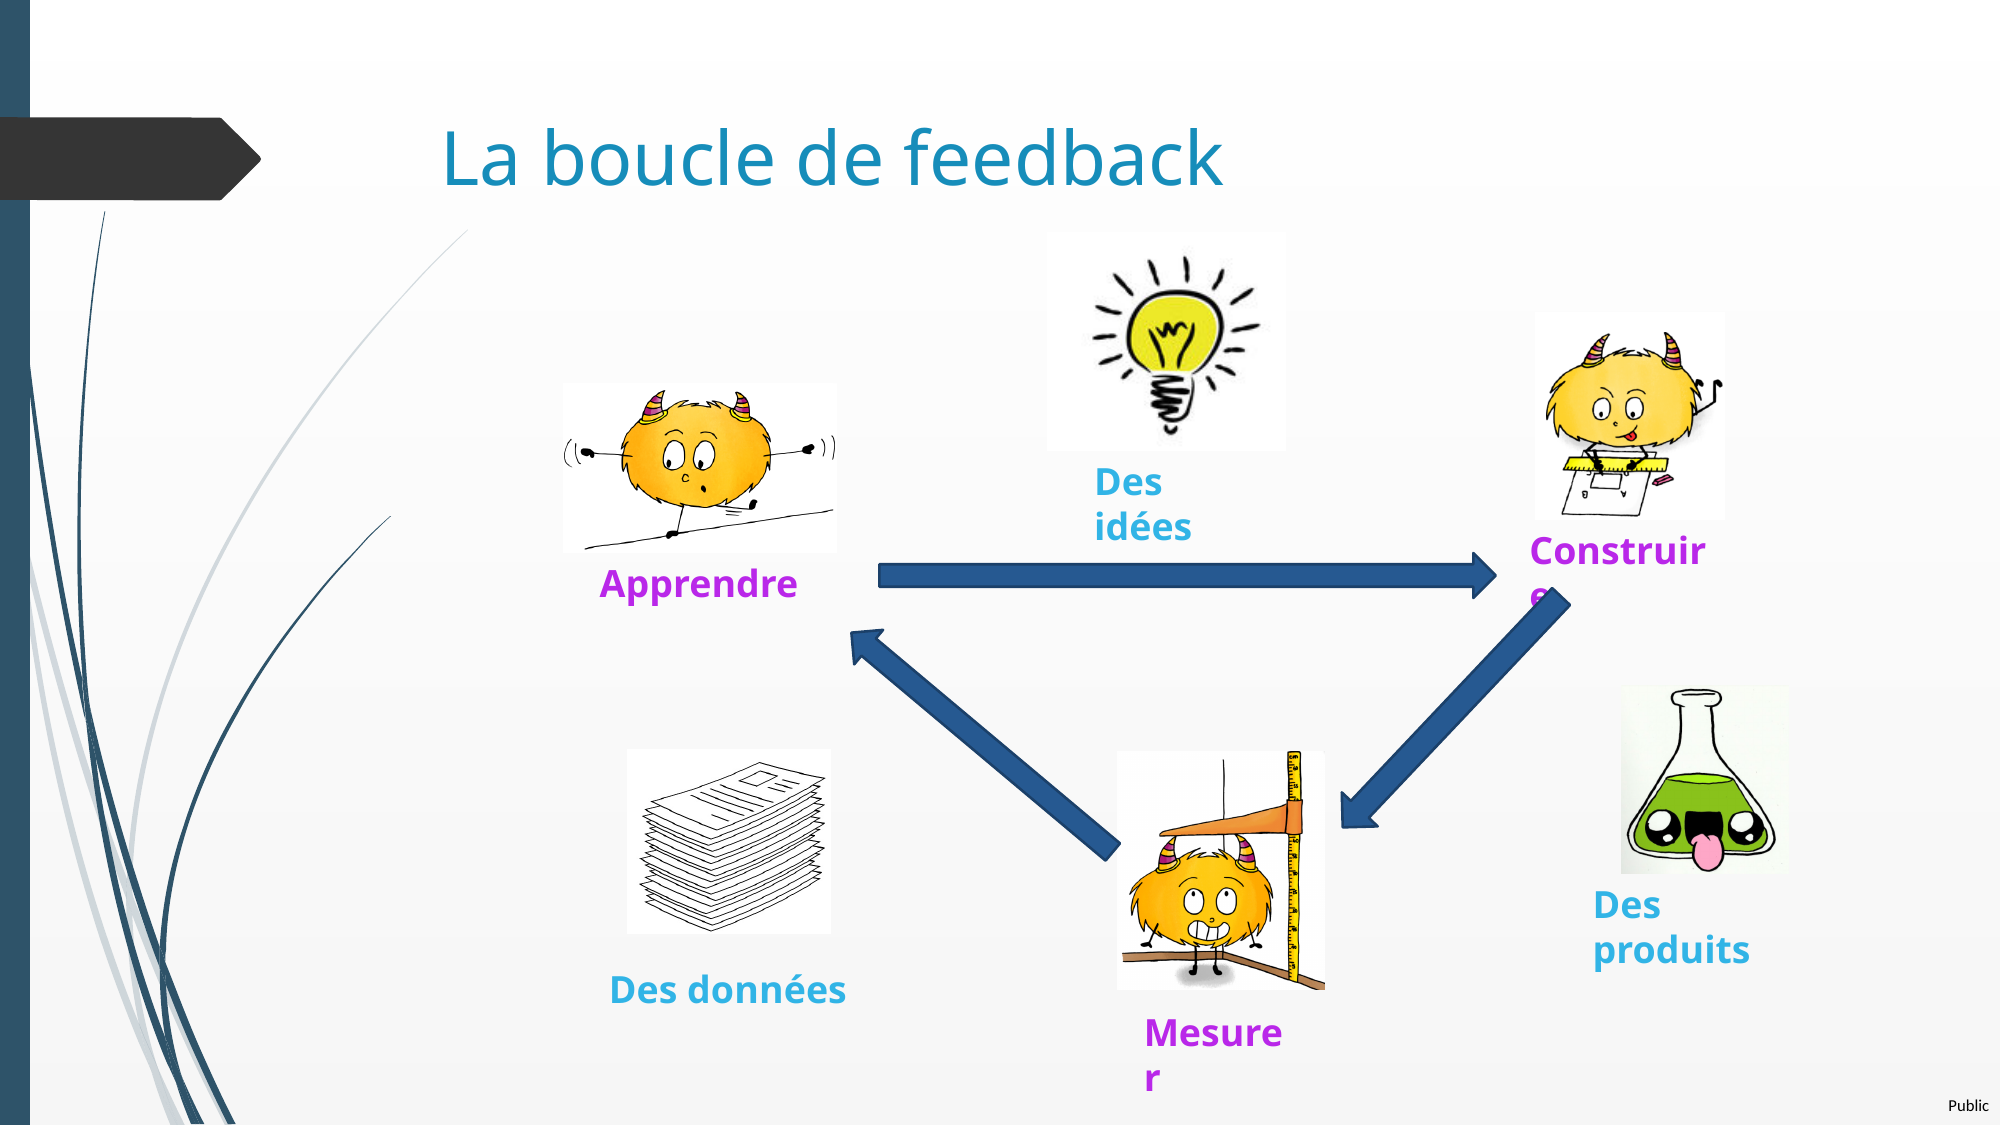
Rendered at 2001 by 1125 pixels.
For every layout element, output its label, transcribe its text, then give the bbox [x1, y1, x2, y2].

text_box [1341, 590, 1571, 828]
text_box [1047, 231, 1286, 512]
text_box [1514, 312, 1730, 581]
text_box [593, 749, 864, 1020]
title La boucle de feedback [425, 102, 1888, 313]
text_box [851, 629, 1112, 861]
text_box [1117, 751, 1325, 1063]
text_box [879, 553, 1496, 598]
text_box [563, 383, 838, 614]
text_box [1577, 684, 1833, 935]
